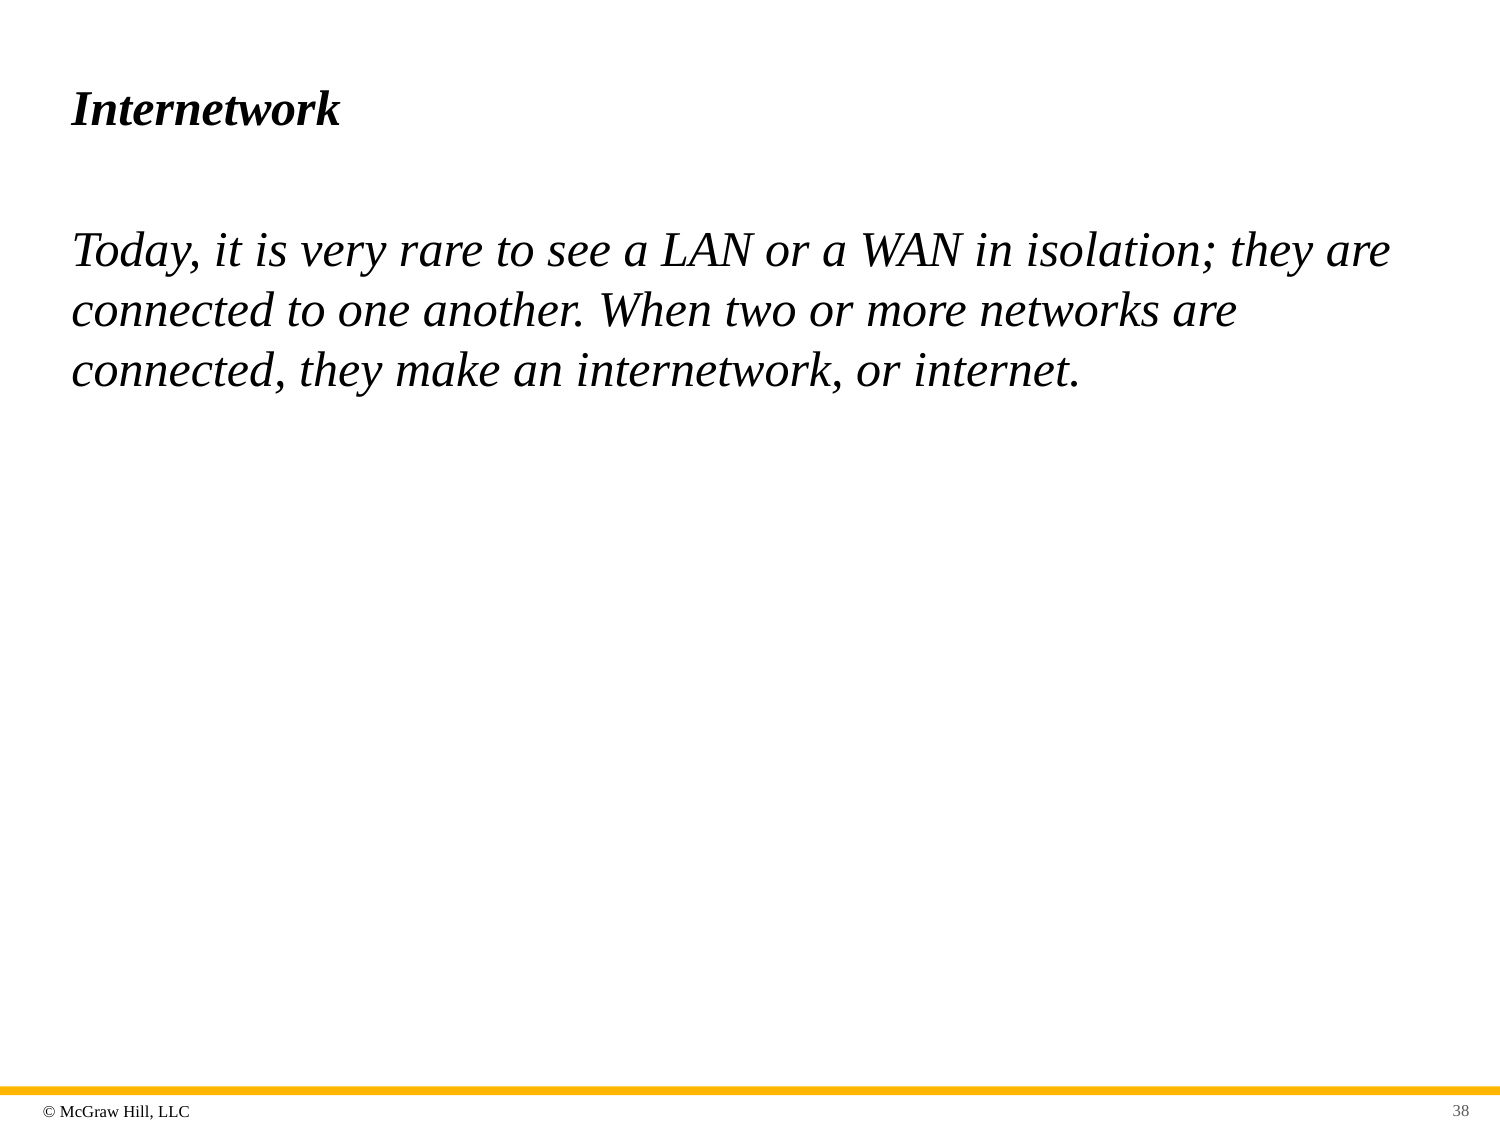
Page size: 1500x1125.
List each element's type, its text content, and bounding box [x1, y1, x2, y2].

slide_number 38 [1418, 1096, 1477, 1123]
list Today, it is very rare to see a LAN or a WAN in isolation; they are connected to one another. When two or more networks are connected, they make an internetwork, or internet. [56, 209, 1444, 1026]
title Internetwork [56, 50, 1444, 162]
